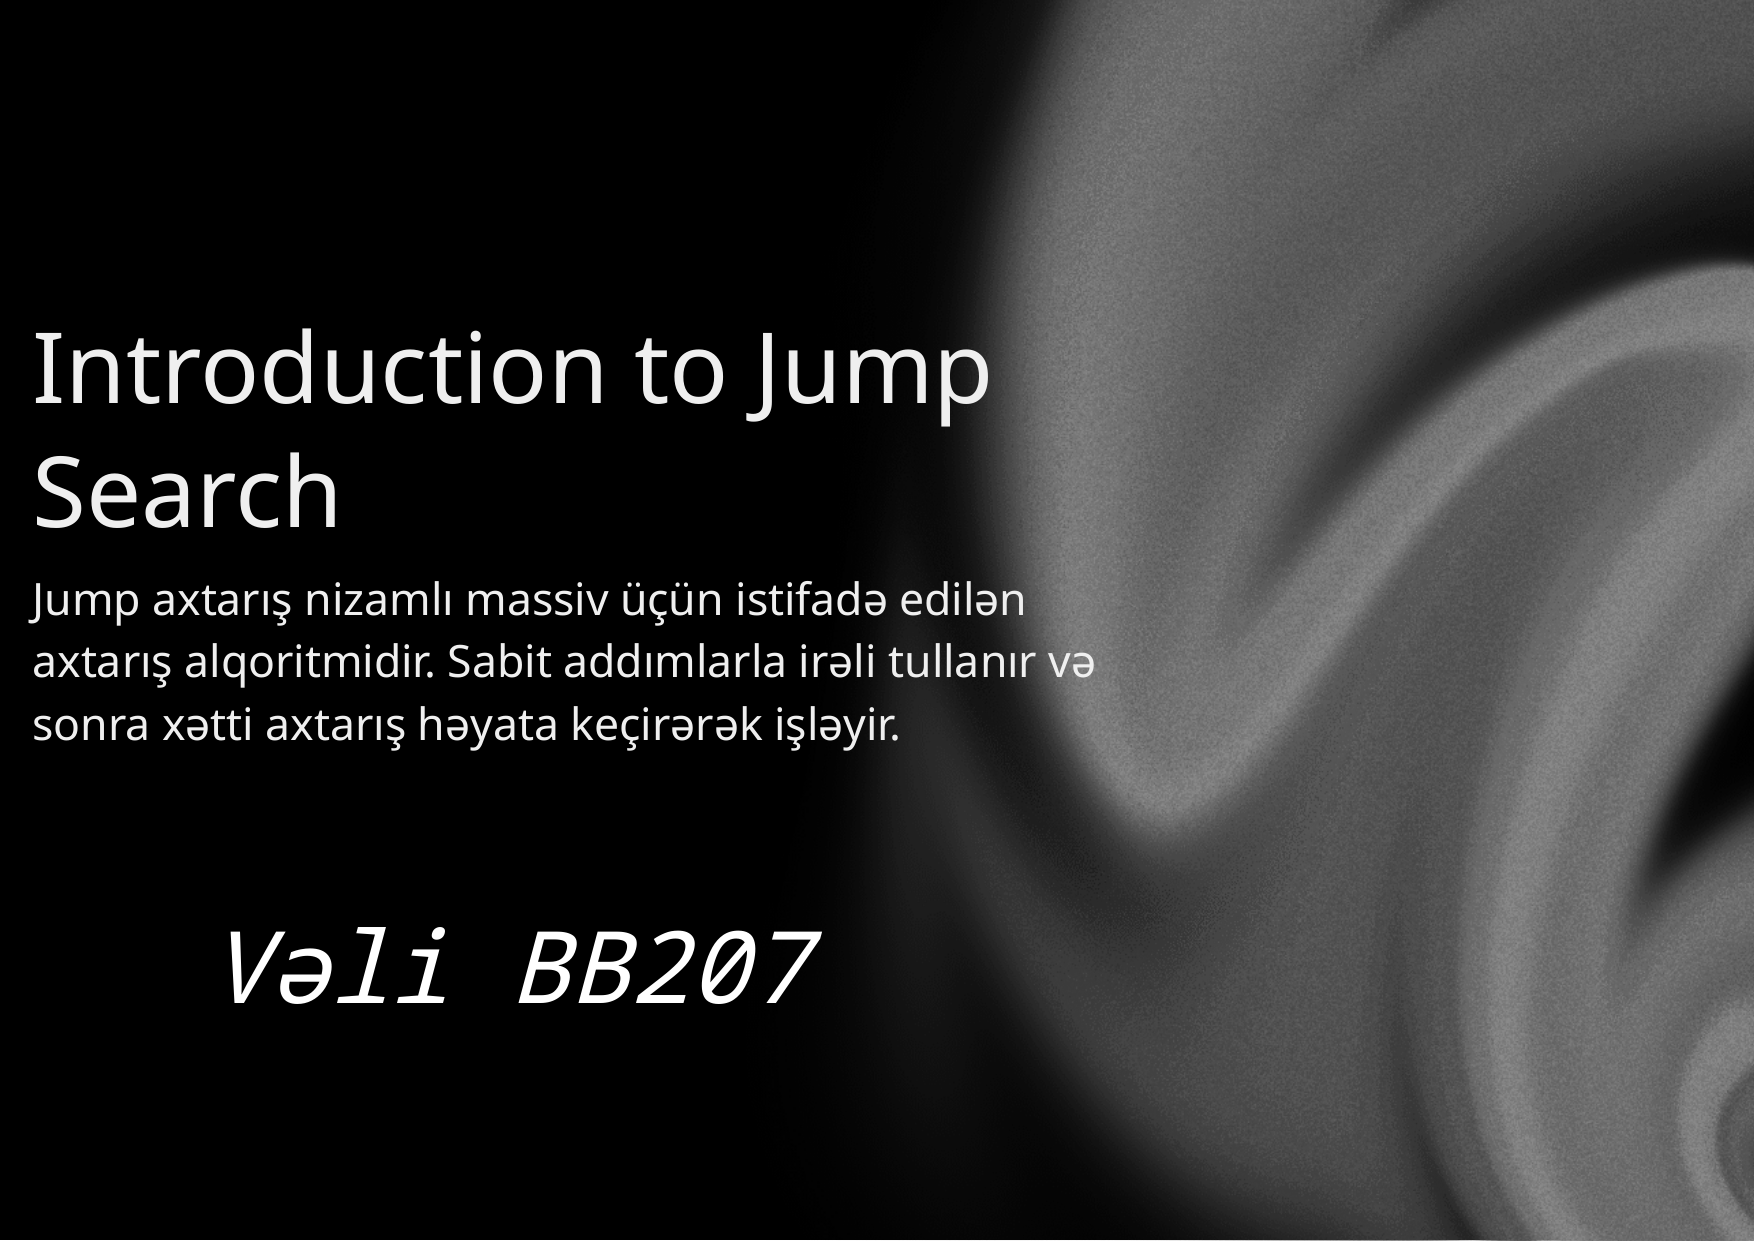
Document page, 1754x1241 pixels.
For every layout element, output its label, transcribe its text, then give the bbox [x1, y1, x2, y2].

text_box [0, 126, 729, 1114]
text_box Vəli BB207 [733, 896, 989, 1032]
text_box [705, 0, 1754, 1241]
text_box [32, 299, 1152, 746]
